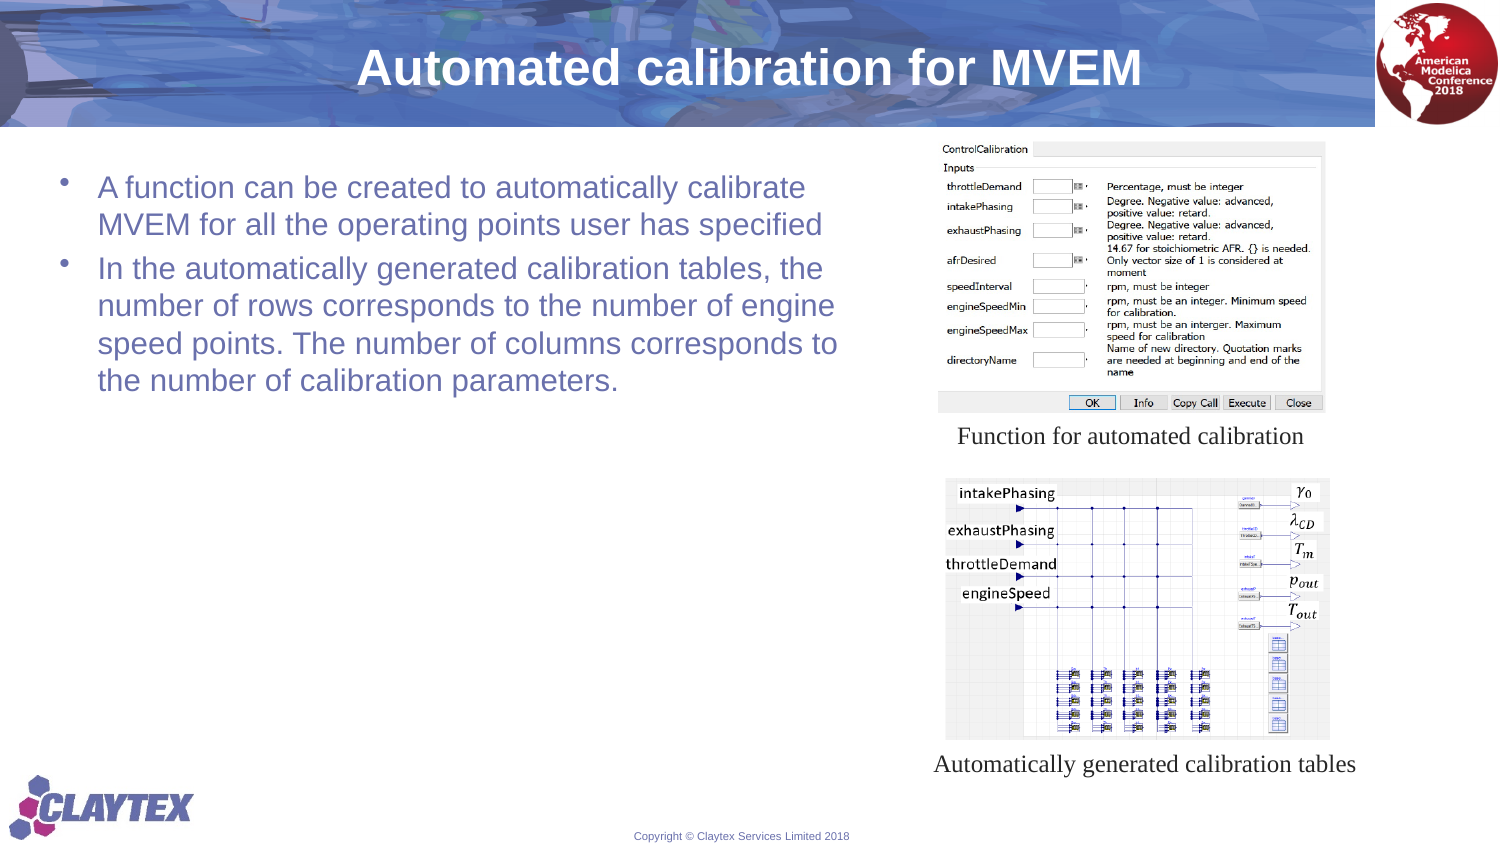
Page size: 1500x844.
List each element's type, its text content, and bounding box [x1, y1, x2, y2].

picture [0, 0, 1500, 127]
picture [9, 775, 194, 840]
picture [938, 140, 1330, 413]
title Automated calibration for MVEM [44, 27, 1370, 103]
picture [941, 474, 1333, 741]
text_box Automatically generated calibration tables [918, 740, 1372, 786]
list A function can be created to automatically calibrate MVEM for all the operating points user has specified In the automatically generated calibration tables, the number of rows corresponds to the number of engine speed points. The number of columns corresponds to the number of calibration parameters. [44, 159, 899, 769]
text_box Function for automated calibration [942, 422, 1320, 458]
